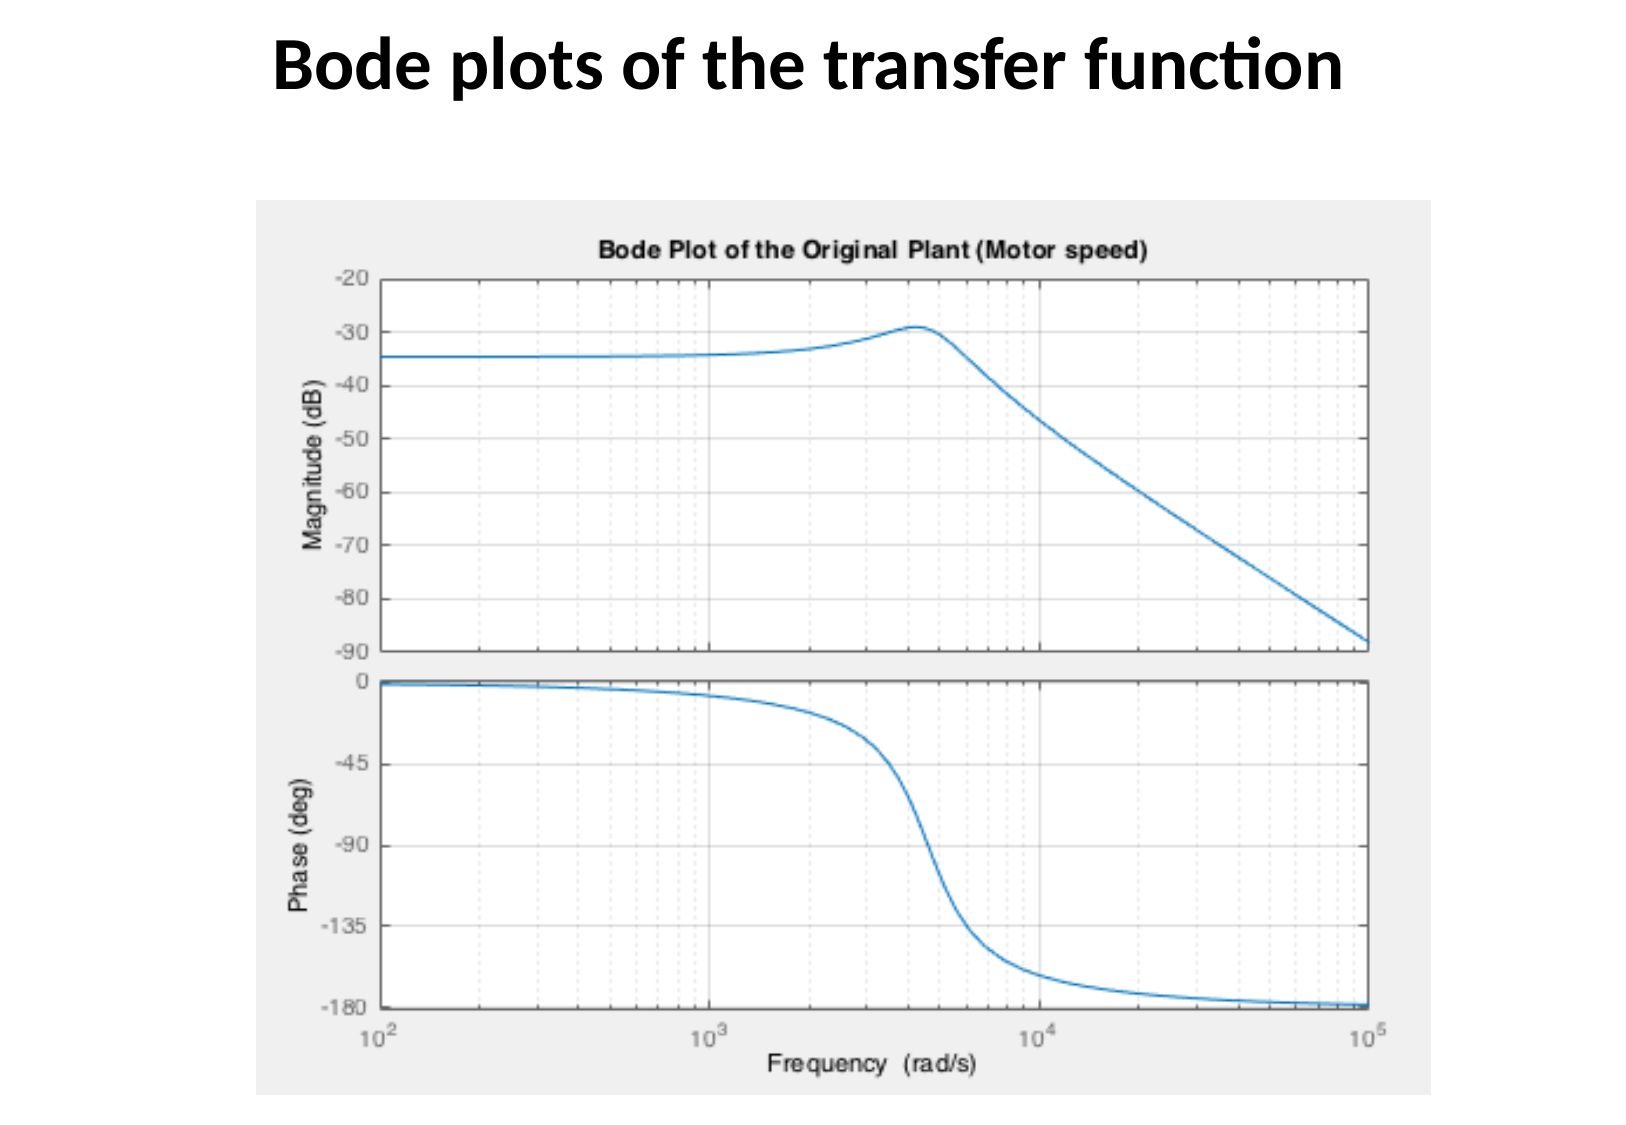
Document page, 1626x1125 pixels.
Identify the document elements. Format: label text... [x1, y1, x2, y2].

picture [255, 199, 1431, 1095]
text_box Bode plots of the transfer function [77, 0, 1541, 119]
